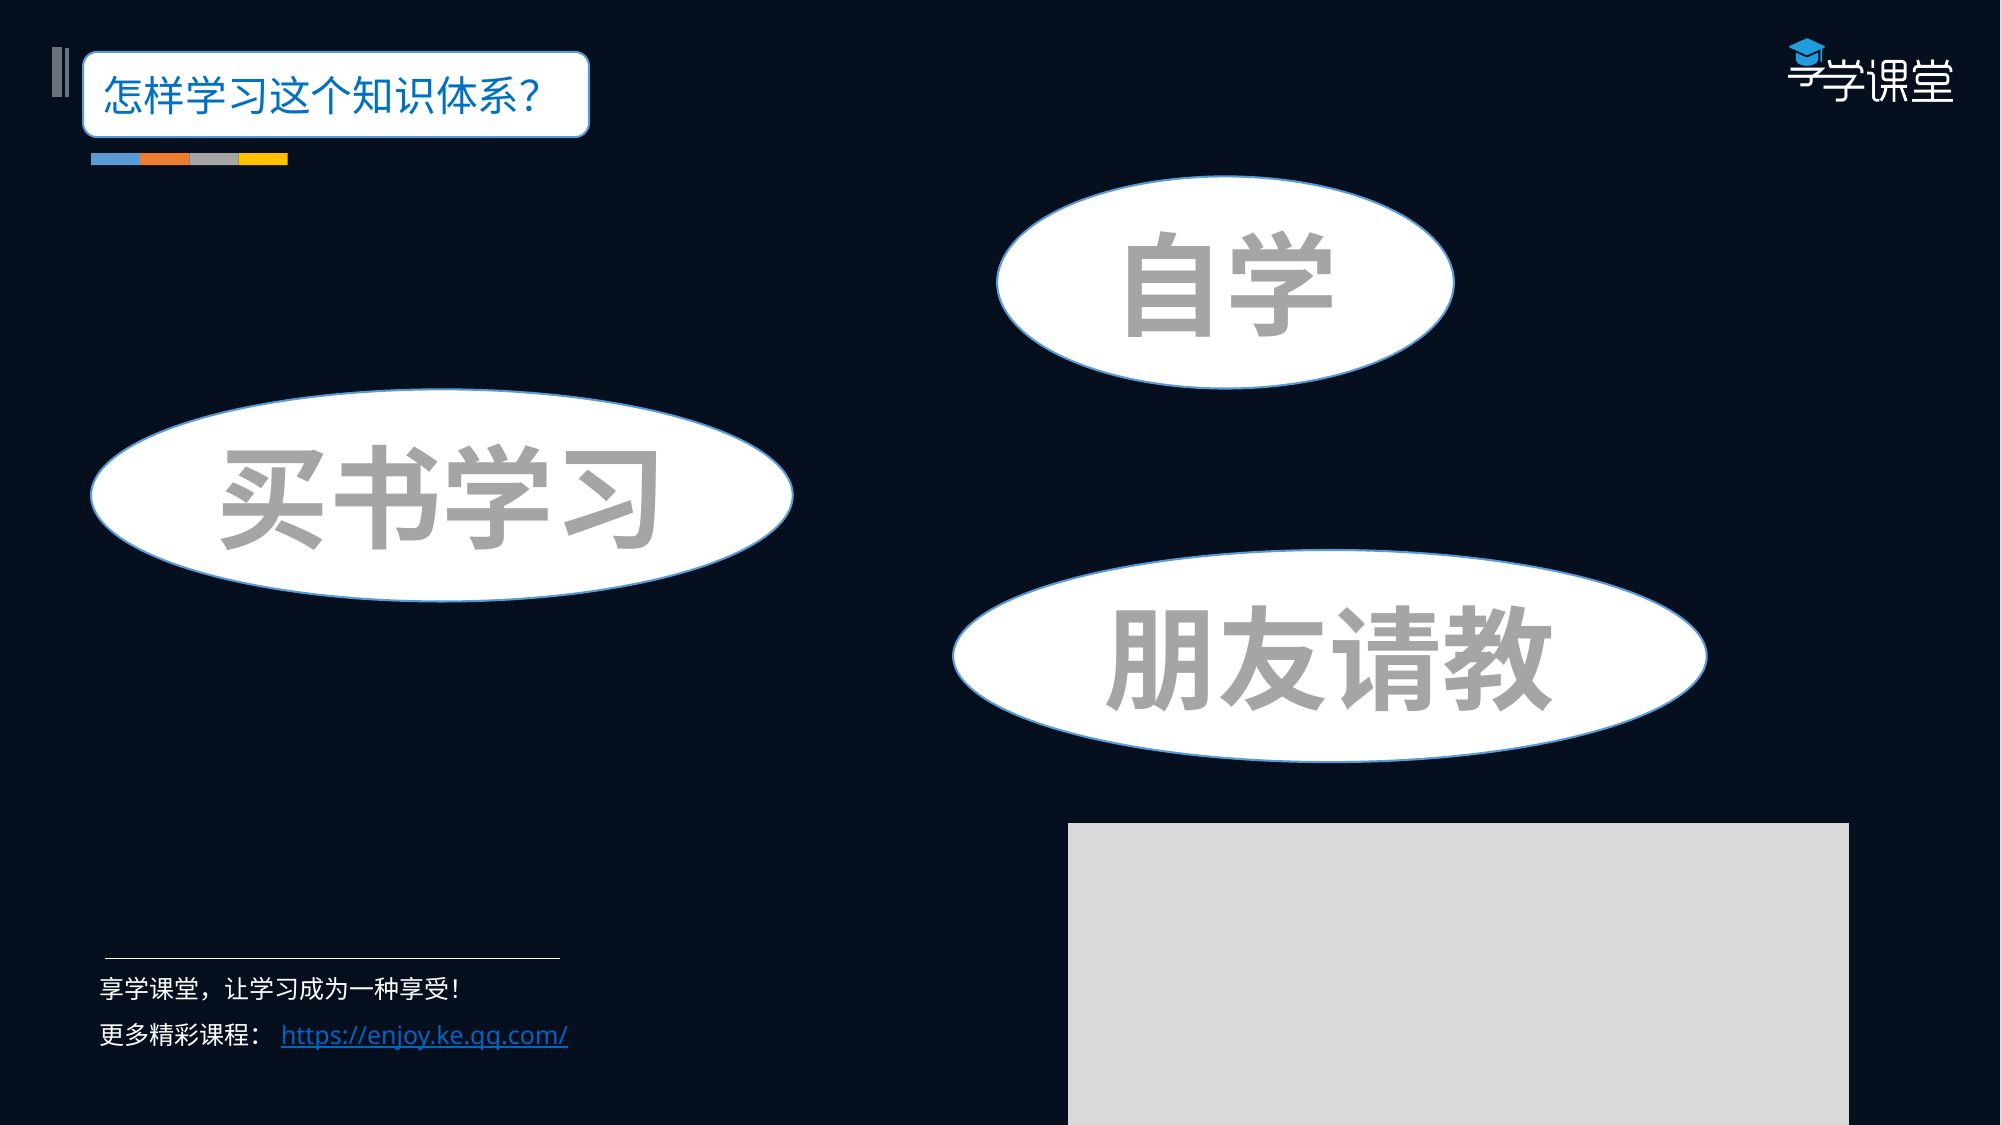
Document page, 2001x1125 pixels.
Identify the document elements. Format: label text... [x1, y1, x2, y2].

text_box 朋友请教 [952, 548, 1708, 764]
text_box 自学 [996, 175, 1455, 390]
text_box 怎样学习这个知识体系？ [81, 50, 591, 139]
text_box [90, 152, 288, 166]
picture [1788, 38, 1953, 102]
text_box 买书学习 [89, 388, 794, 603]
picture [1068, 823, 1849, 1125]
